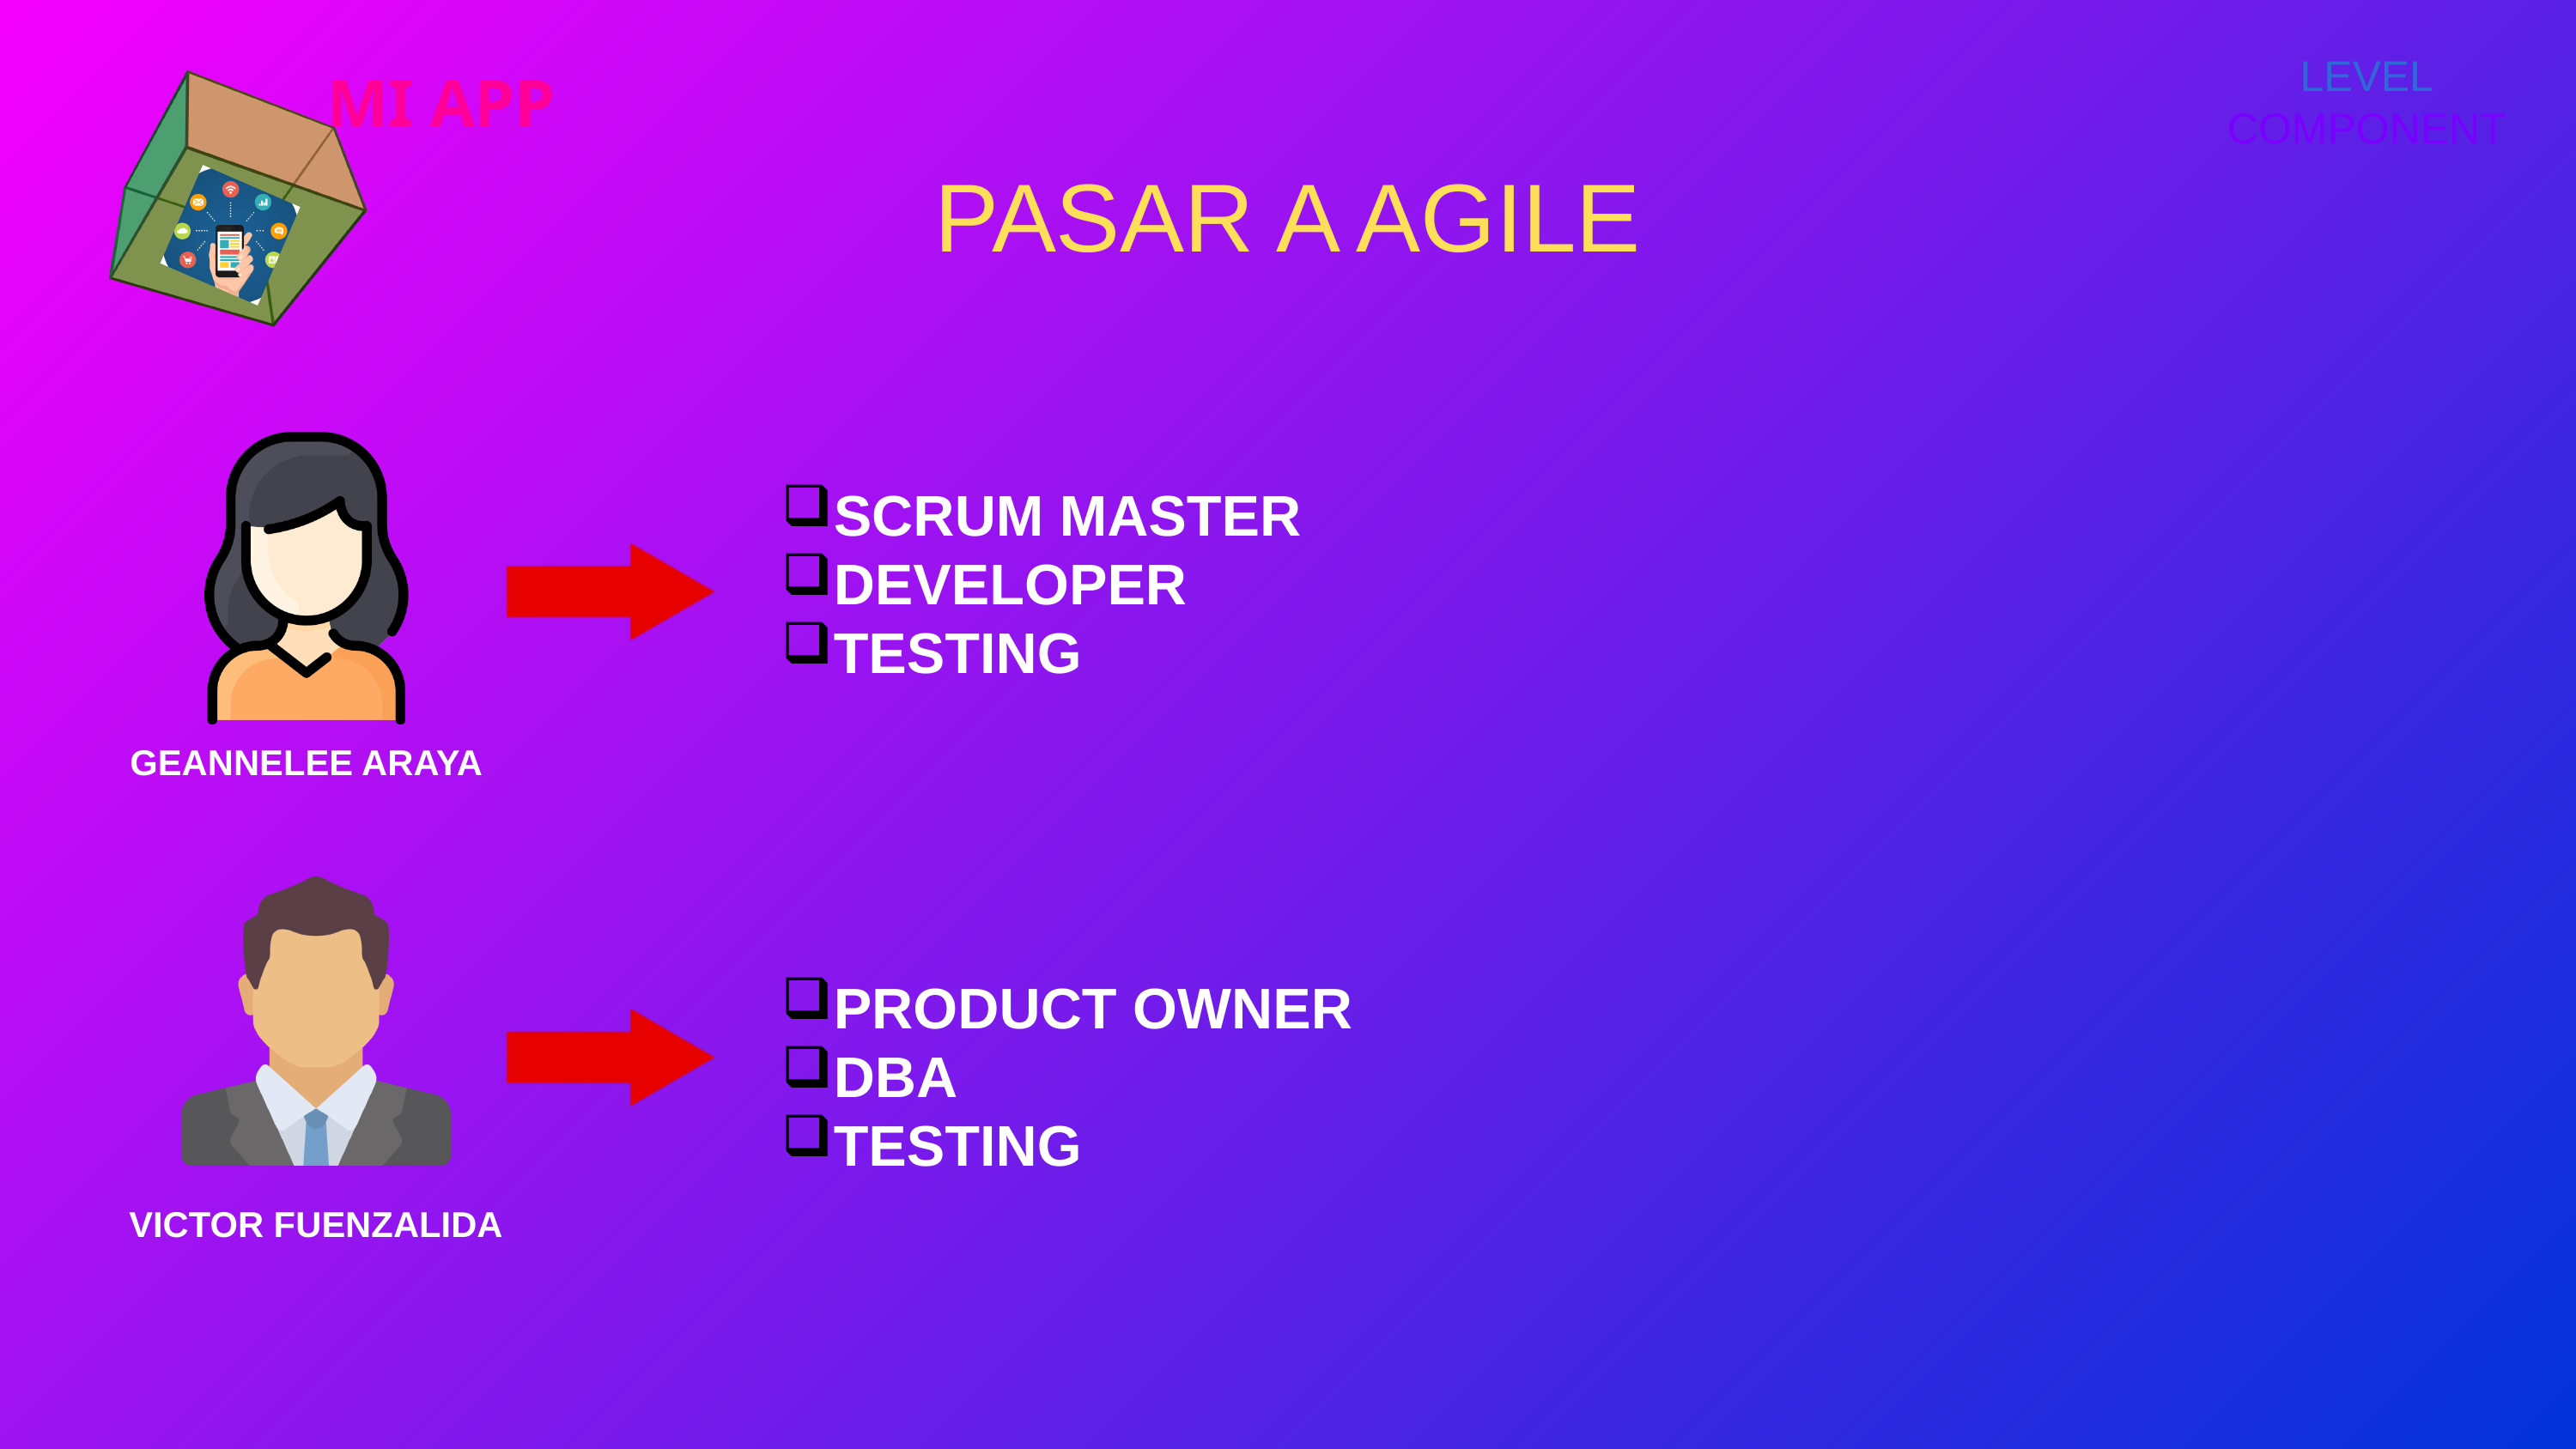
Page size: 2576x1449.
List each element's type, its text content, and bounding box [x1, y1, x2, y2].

picture [501, 482, 721, 702]
text_box VICTOR FUENZALIDA [112, 1195, 521, 1252]
picture [160, 432, 453, 724]
text_box PASAR A AGILE [921, 149, 1655, 308]
text_box [160, 165, 301, 306]
text_box SCRUM MASTER DEVELOPER TESTING [769, 472, 2284, 691]
text_box [108, 70, 368, 327]
picture [179, 874, 453, 1167]
picture [501, 948, 721, 1167]
text_box PRODUCT OWNER DBA TESTING [769, 965, 2284, 1185]
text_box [1890, 58, 2576, 154]
text_box GEANNELEE ARAYA [0, 733, 1018, 790]
text_box MI APP [264, 62, 619, 141]
